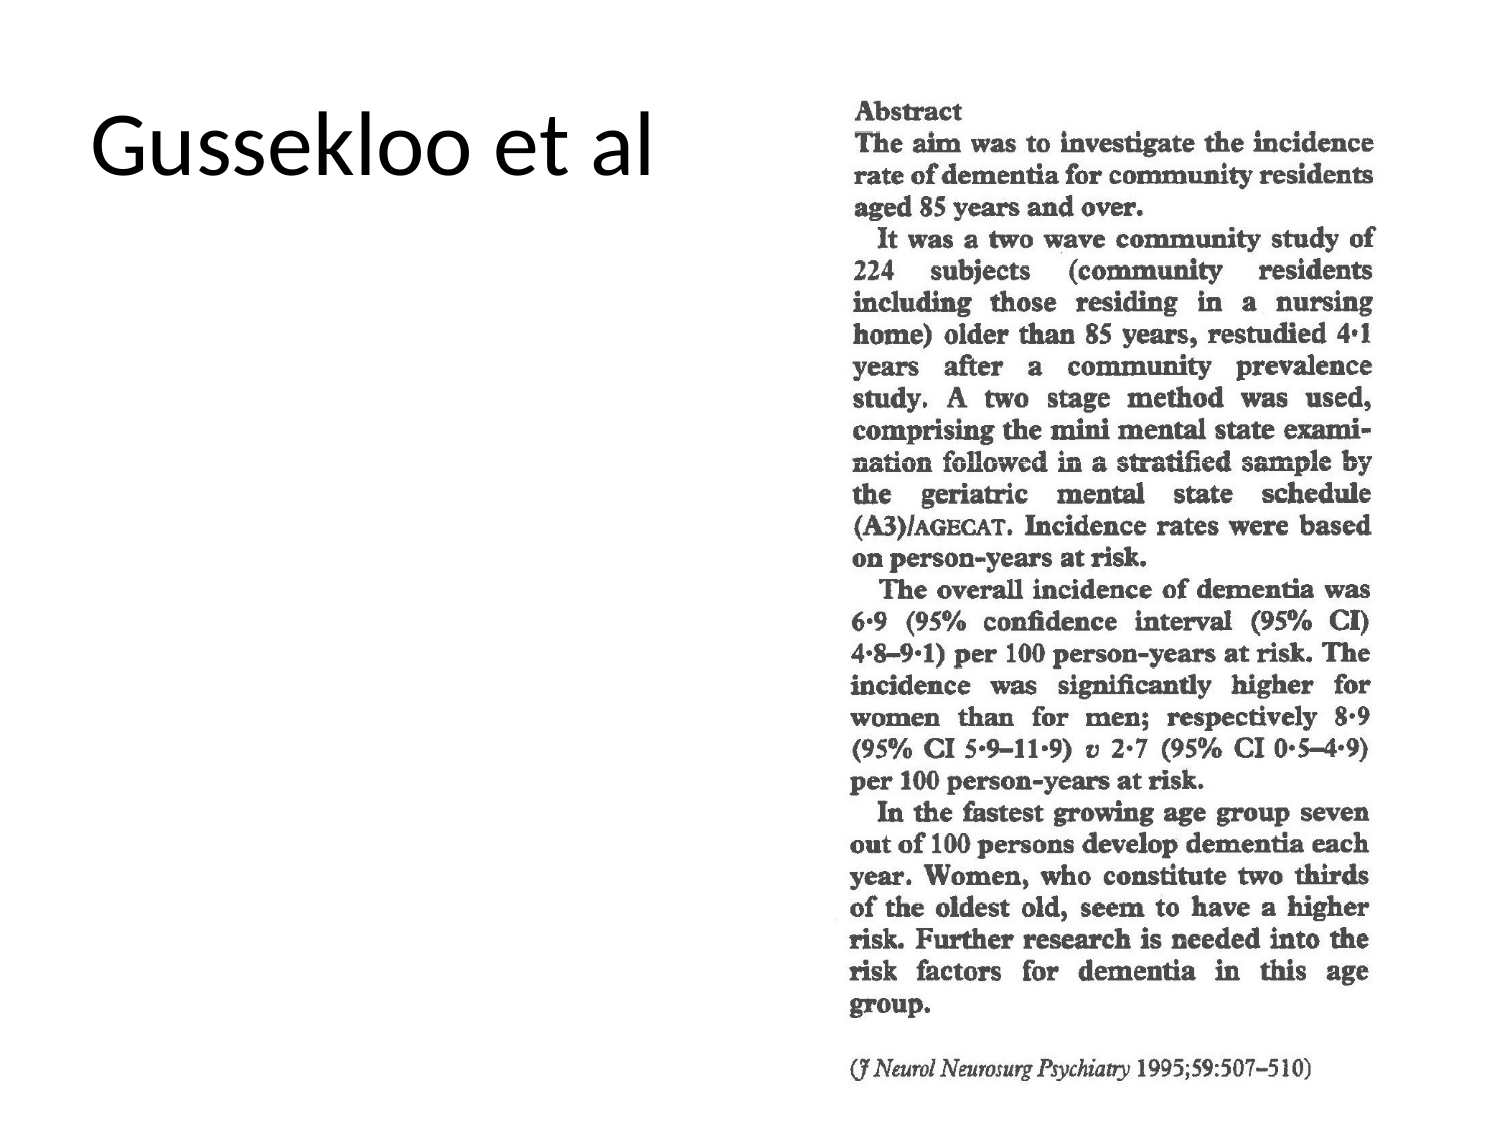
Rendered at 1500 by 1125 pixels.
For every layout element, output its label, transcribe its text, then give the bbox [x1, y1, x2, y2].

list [785, 66, 1400, 1104]
title Gussekloo et al [75, 45, 1425, 233]
